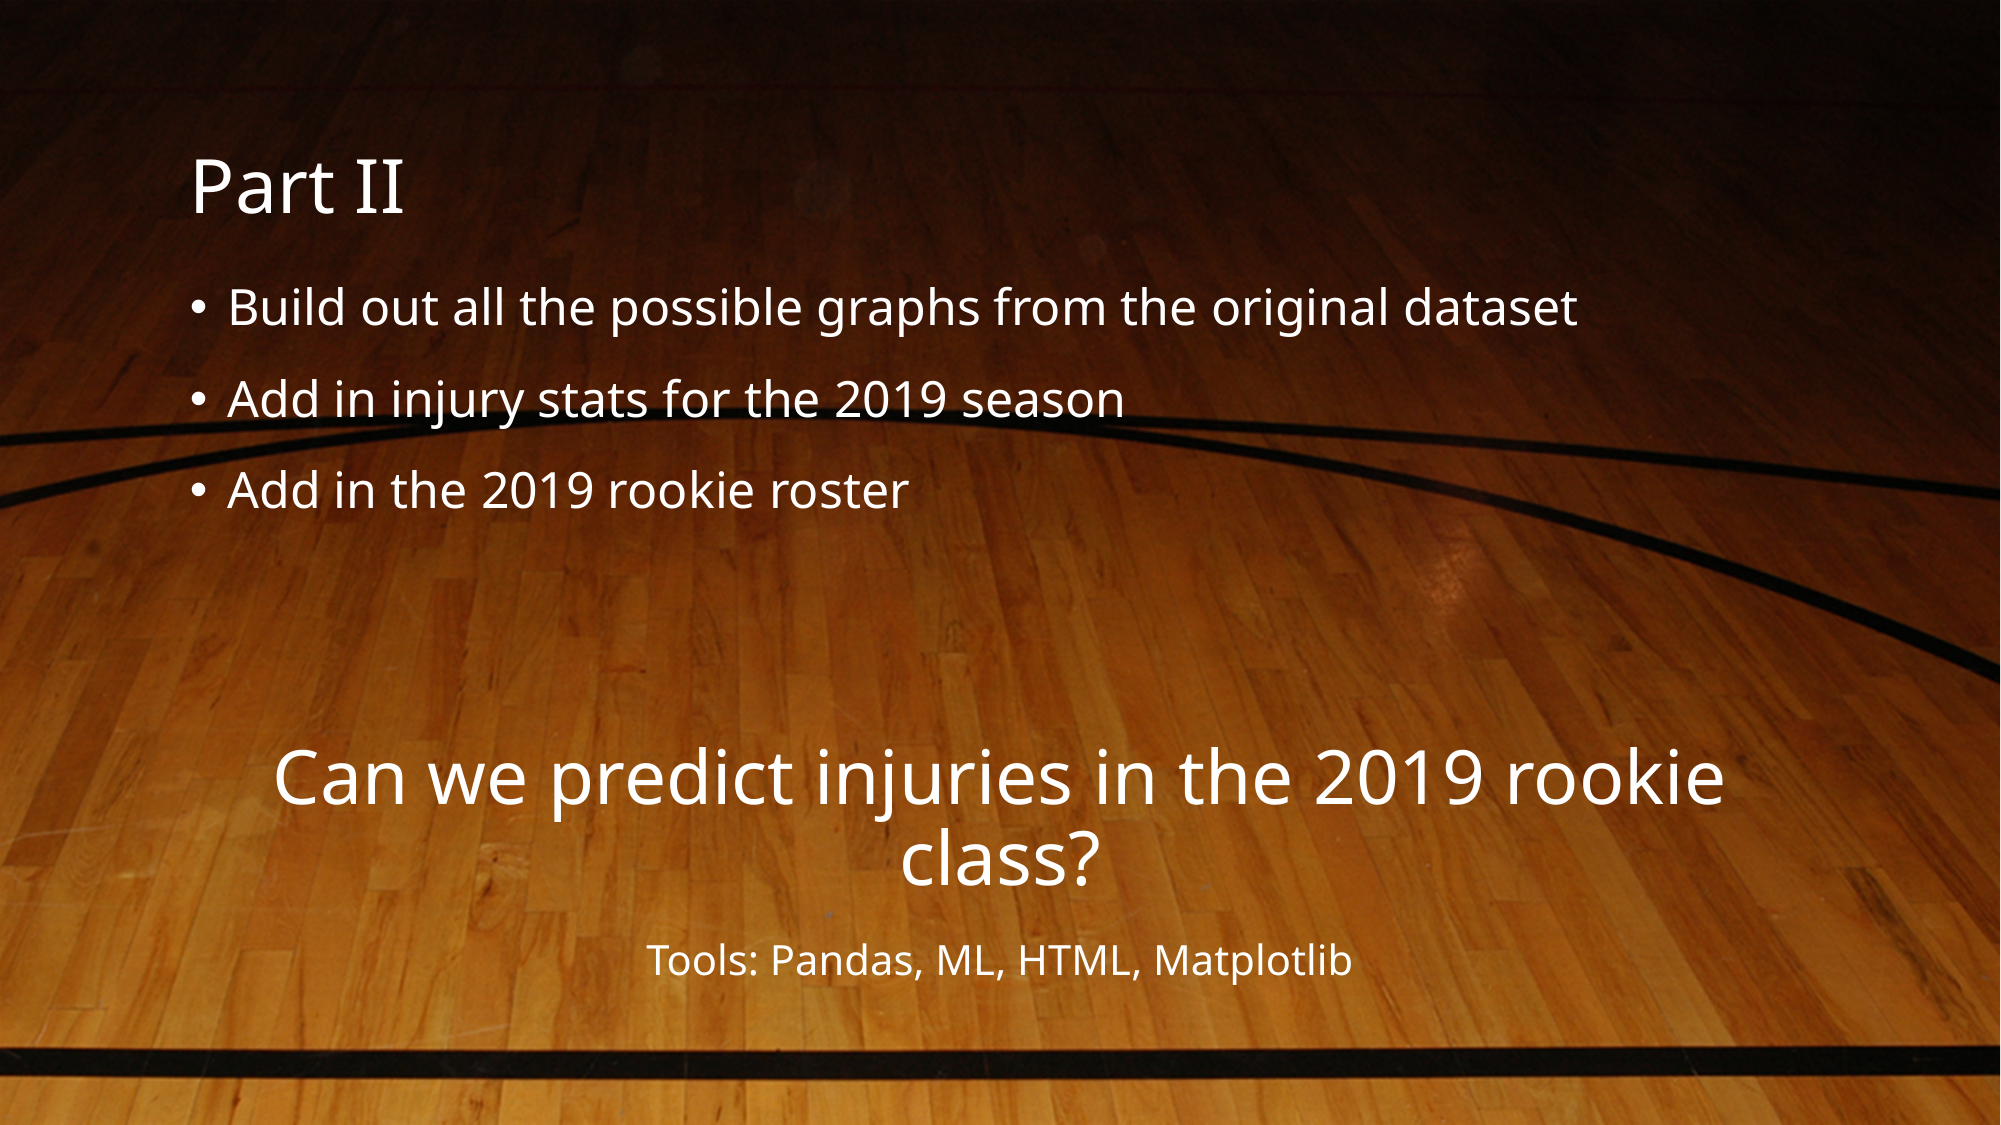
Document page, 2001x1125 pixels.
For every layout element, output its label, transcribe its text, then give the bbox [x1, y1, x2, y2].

picture [0, 0, 2001, 1125]
list Build out all the possible graphs from the original dataset Add in injury stats for the 2019 season Add in the 2019 rookie roster Can we predict injuries in the 2019 rookie class? Tools: Pandas, ML, HTML, Matplotlib [174, 275, 1825, 988]
title Part II [174, 50, 1825, 238]
